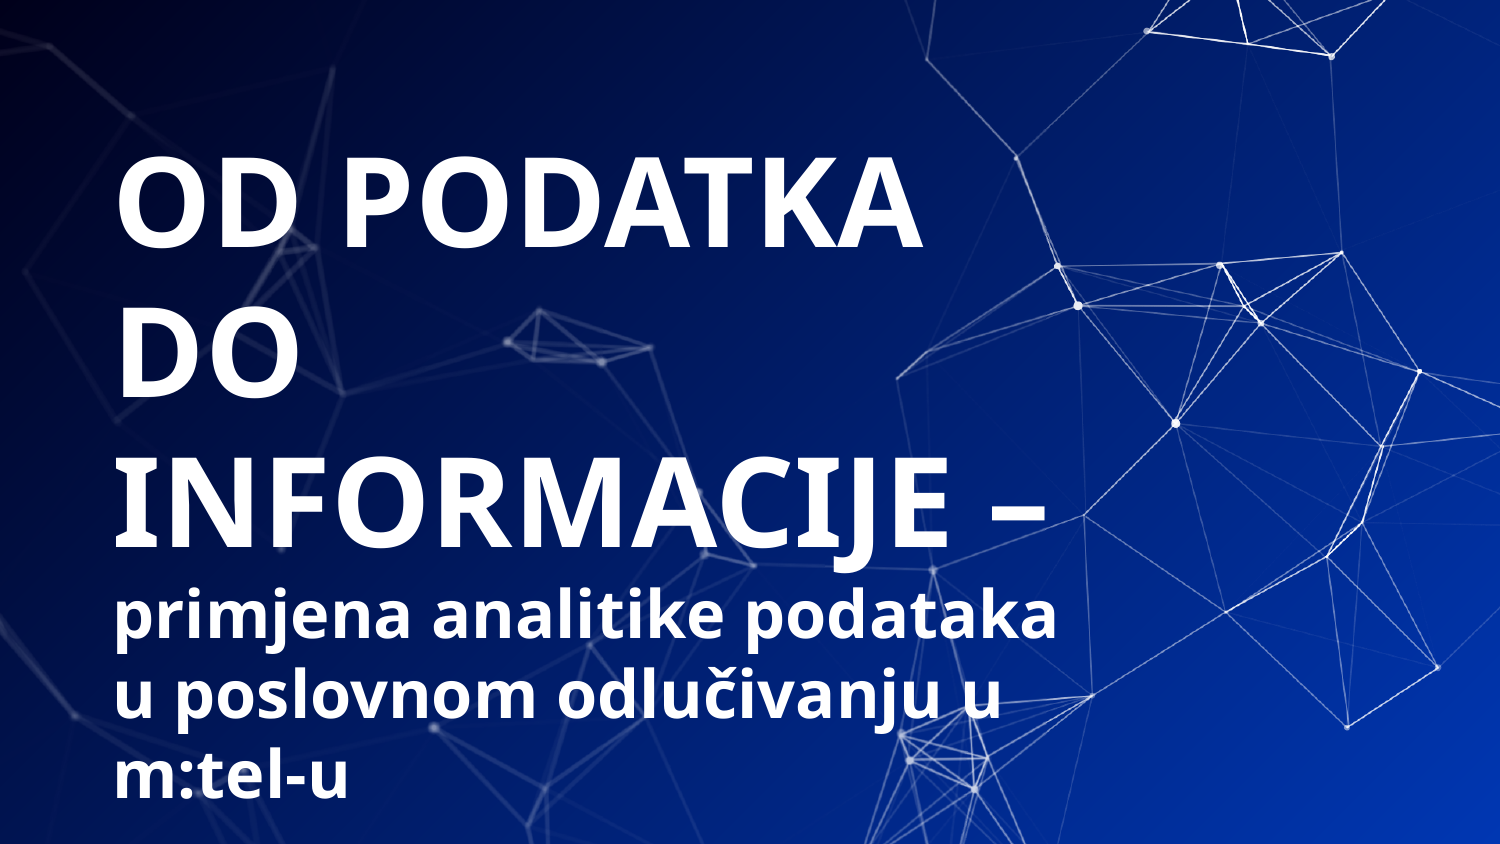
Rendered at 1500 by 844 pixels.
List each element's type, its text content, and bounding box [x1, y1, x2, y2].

title OD PODATKA DO INFORMACIJE – primjena analitike podataka u poslovnom odlučivanju u m:tel-u [112, 122, 1064, 313]
picture [0, 0, 1500, 844]
